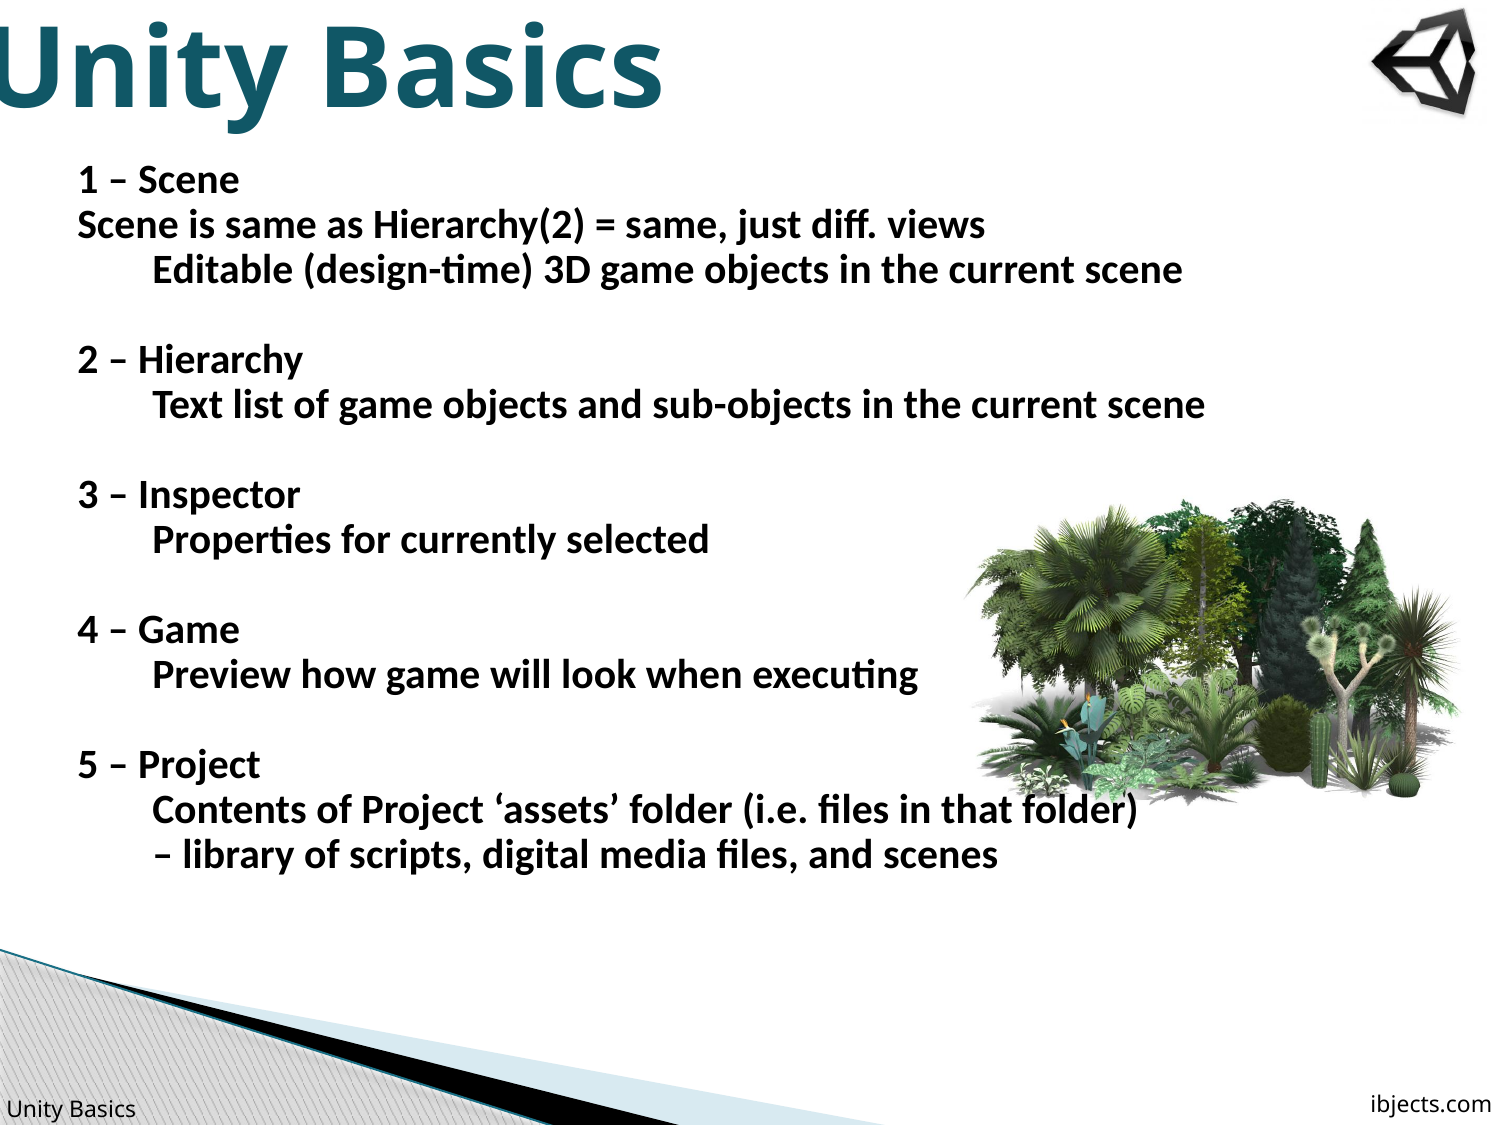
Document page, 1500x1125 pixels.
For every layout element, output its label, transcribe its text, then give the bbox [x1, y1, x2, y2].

text_box Unity Basics [0, 1087, 151, 1125]
text_box ibjects.com [1355, 1082, 1500, 1125]
picture [949, 487, 1486, 813]
text_box 1 – Scene Scene is same as Hierarchy(2) = same, just diff. views Editable (design-time) 3D game objects in the current scene 2 – Hierarchy Text list of game objects and sub-objects in the current scene 3 – Inspector Properties for currently selected 4 – Game Preview how game will look when executing 5 – Project Contents of Project ‘assets’ folder (i.e. files in that folder) – library of scripts, digital media files, and scenes [62, 149, 1463, 930]
picture [1362, 0, 1500, 131]
text_box Unity Basics [0, 0, 681, 138]
